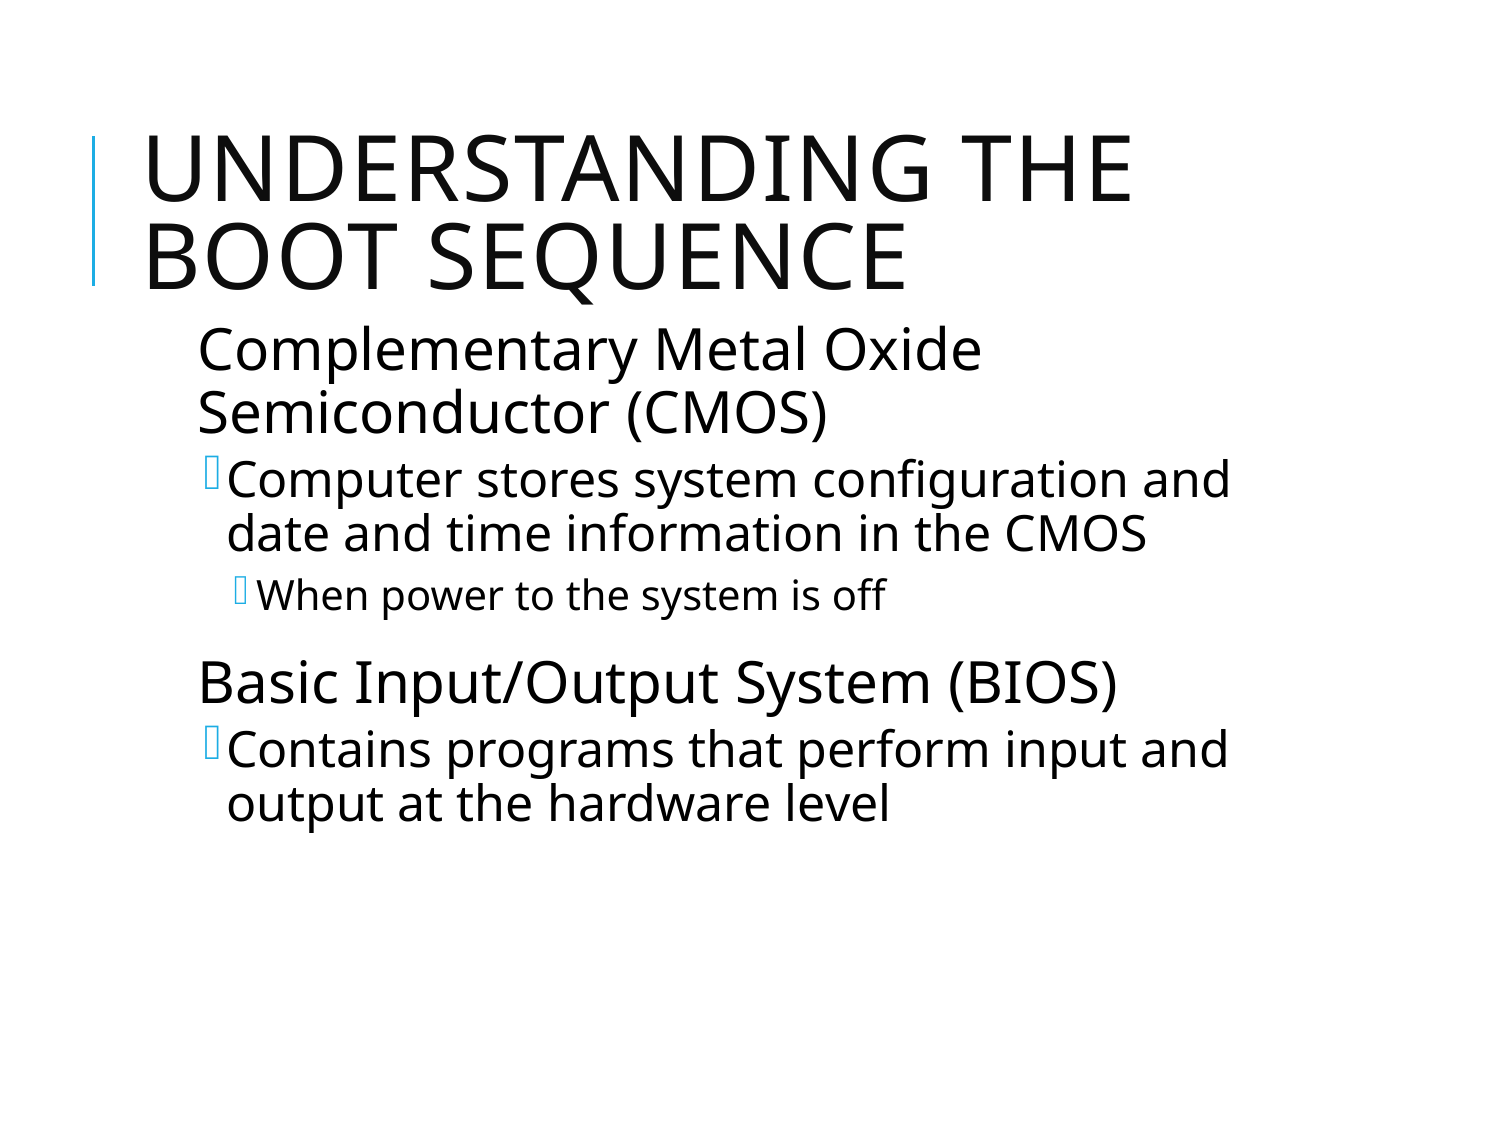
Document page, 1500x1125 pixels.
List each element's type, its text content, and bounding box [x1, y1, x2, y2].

list Complementary Metal Oxide Semiconductor (CMOS) Computer stores system configuration and date and time information in the CMOS When power to the system is off Basic Input/Output System (BIOS) Contains programs that perform input and output at the hardware level [174, 312, 1350, 950]
title Understanding the Boot Sequence [126, 96, 1322, 342]
